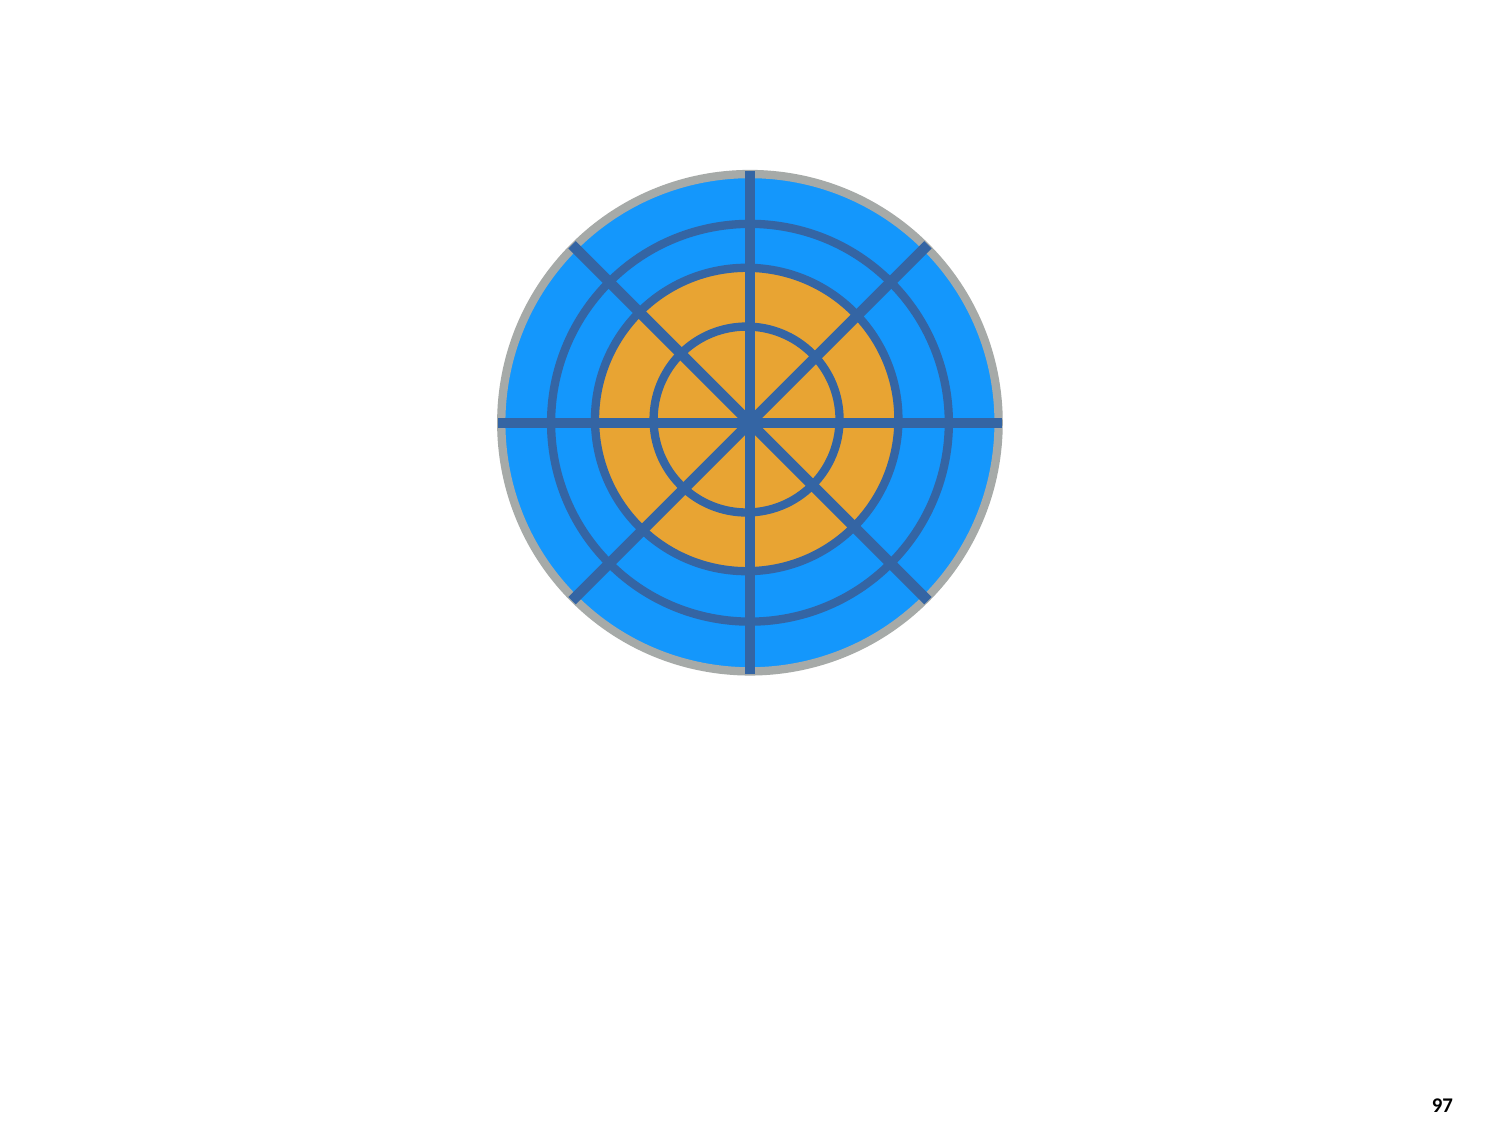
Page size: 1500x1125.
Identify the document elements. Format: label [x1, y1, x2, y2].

text_box [751, 423, 949, 622]
text_box [501, 174, 750, 422]
text_box [501, 423, 750, 672]
text_box [712, 385, 788, 461]
text_box [751, 174, 999, 422]
text_box [595, 423, 750, 572]
text_box [751, 326, 840, 422]
text_box [751, 423, 899, 572]
text_box [595, 267, 750, 422]
text_box [653, 423, 750, 513]
text_box [551, 423, 750, 622]
text_box [751, 267, 899, 422]
text_box [551, 223, 750, 422]
text_box [751, 423, 999, 672]
text_box [653, 326, 750, 422]
text_box [751, 423, 840, 513]
text_box [751, 223, 949, 422]
